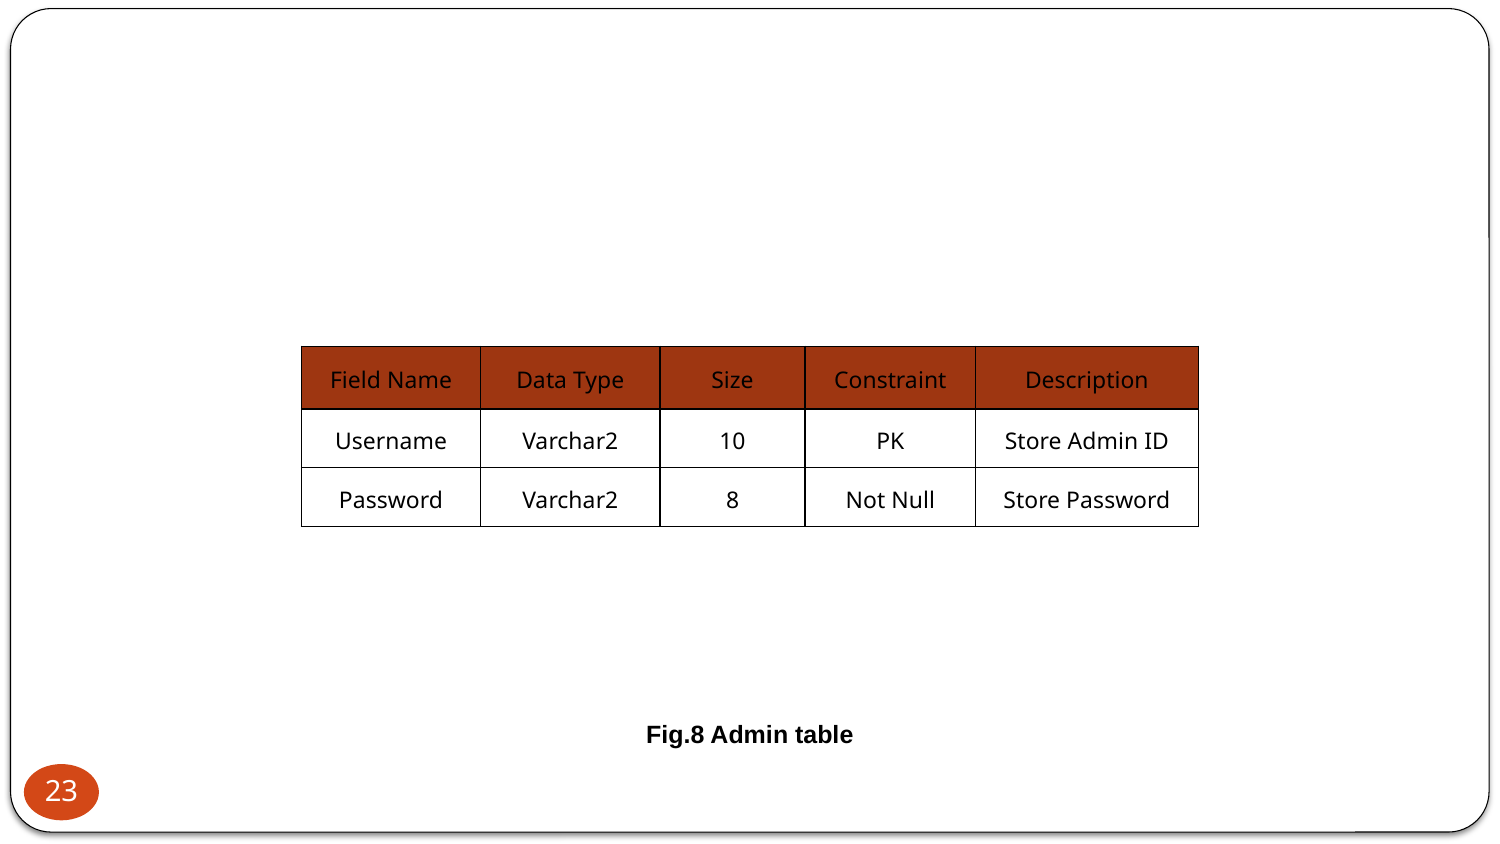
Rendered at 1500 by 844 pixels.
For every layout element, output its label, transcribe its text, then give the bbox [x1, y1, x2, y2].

table_cell Store Password [976, 468, 1198, 526]
table_cell Username [302, 410, 480, 467]
table_cell PK [806, 410, 975, 467]
table_header Field Name [302, 347, 480, 408]
table_cell 8 [661, 468, 804, 526]
table_header Data Type [481, 347, 659, 408]
table_header Size [661, 347, 804, 408]
slide_number 23 [23, 764, 99, 821]
table_header Description [976, 347, 1198, 408]
table_cell Not Null [806, 468, 975, 526]
table_cell Password [302, 468, 480, 526]
table_cell Varchar2 [481, 410, 659, 467]
table_cell Varchar2 [481, 468, 659, 526]
table_header Constraint [806, 347, 975, 408]
table_cell 10 [661, 410, 804, 467]
text_box Fig.8 Admin table [552, 706, 948, 761]
table_cell Store Admin ID [976, 410, 1198, 467]
